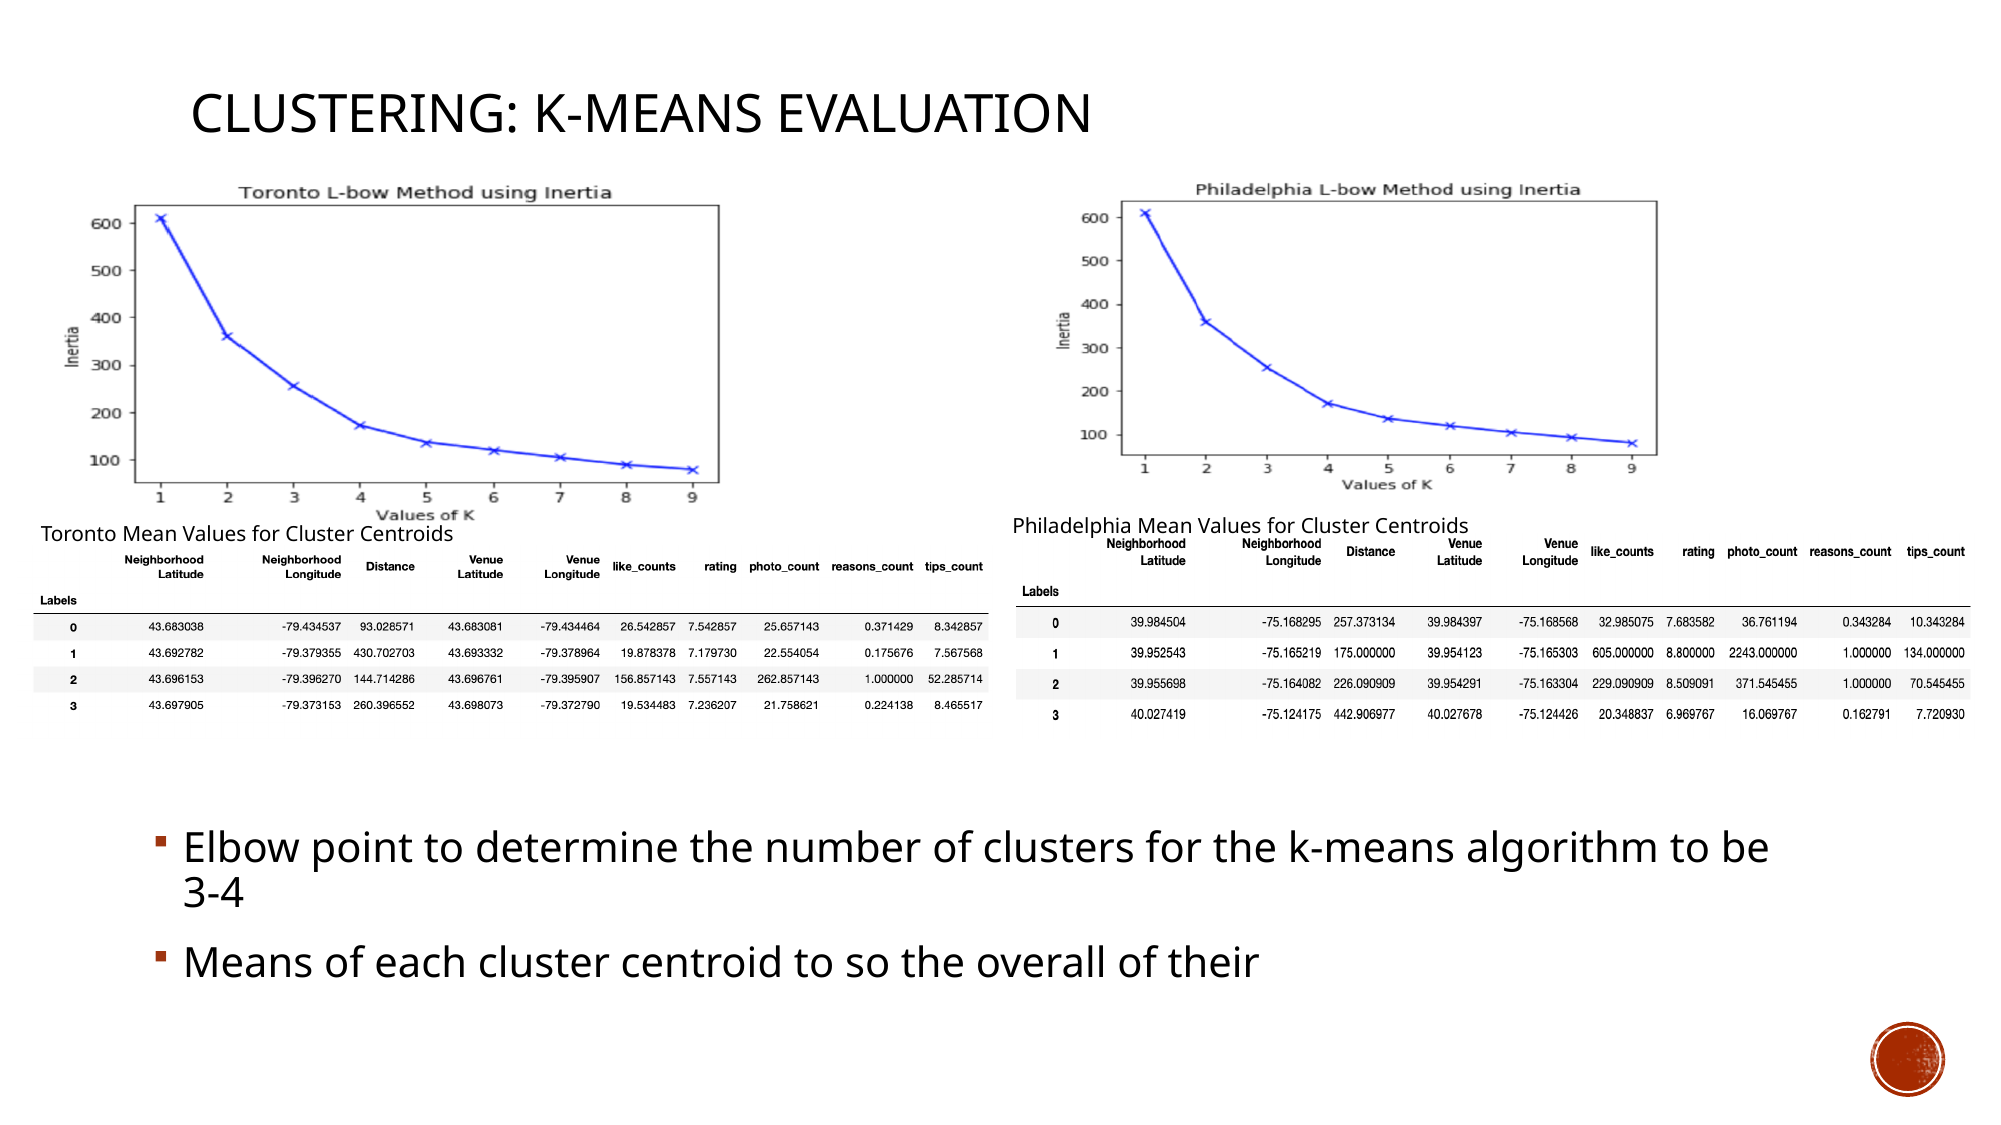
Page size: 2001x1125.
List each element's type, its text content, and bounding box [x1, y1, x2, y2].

list Elbow point to determine the number of clusters for the k-means algorithm to be 3-4 Means of each cluster centroid to so the overall of their [137, 818, 1826, 1013]
picture [981, 170, 1700, 503]
text_box Toronto Mean Values for Cluster Centroids [26, 534, 475, 544]
title Clustering: K-means Evaluation [175, 79, 1826, 152]
picture [17, 545, 993, 739]
picture [25, 170, 743, 534]
picture [1007, 533, 1975, 739]
text_box Philadelphia Mean Values for Cluster Centroids [997, 504, 1490, 545]
